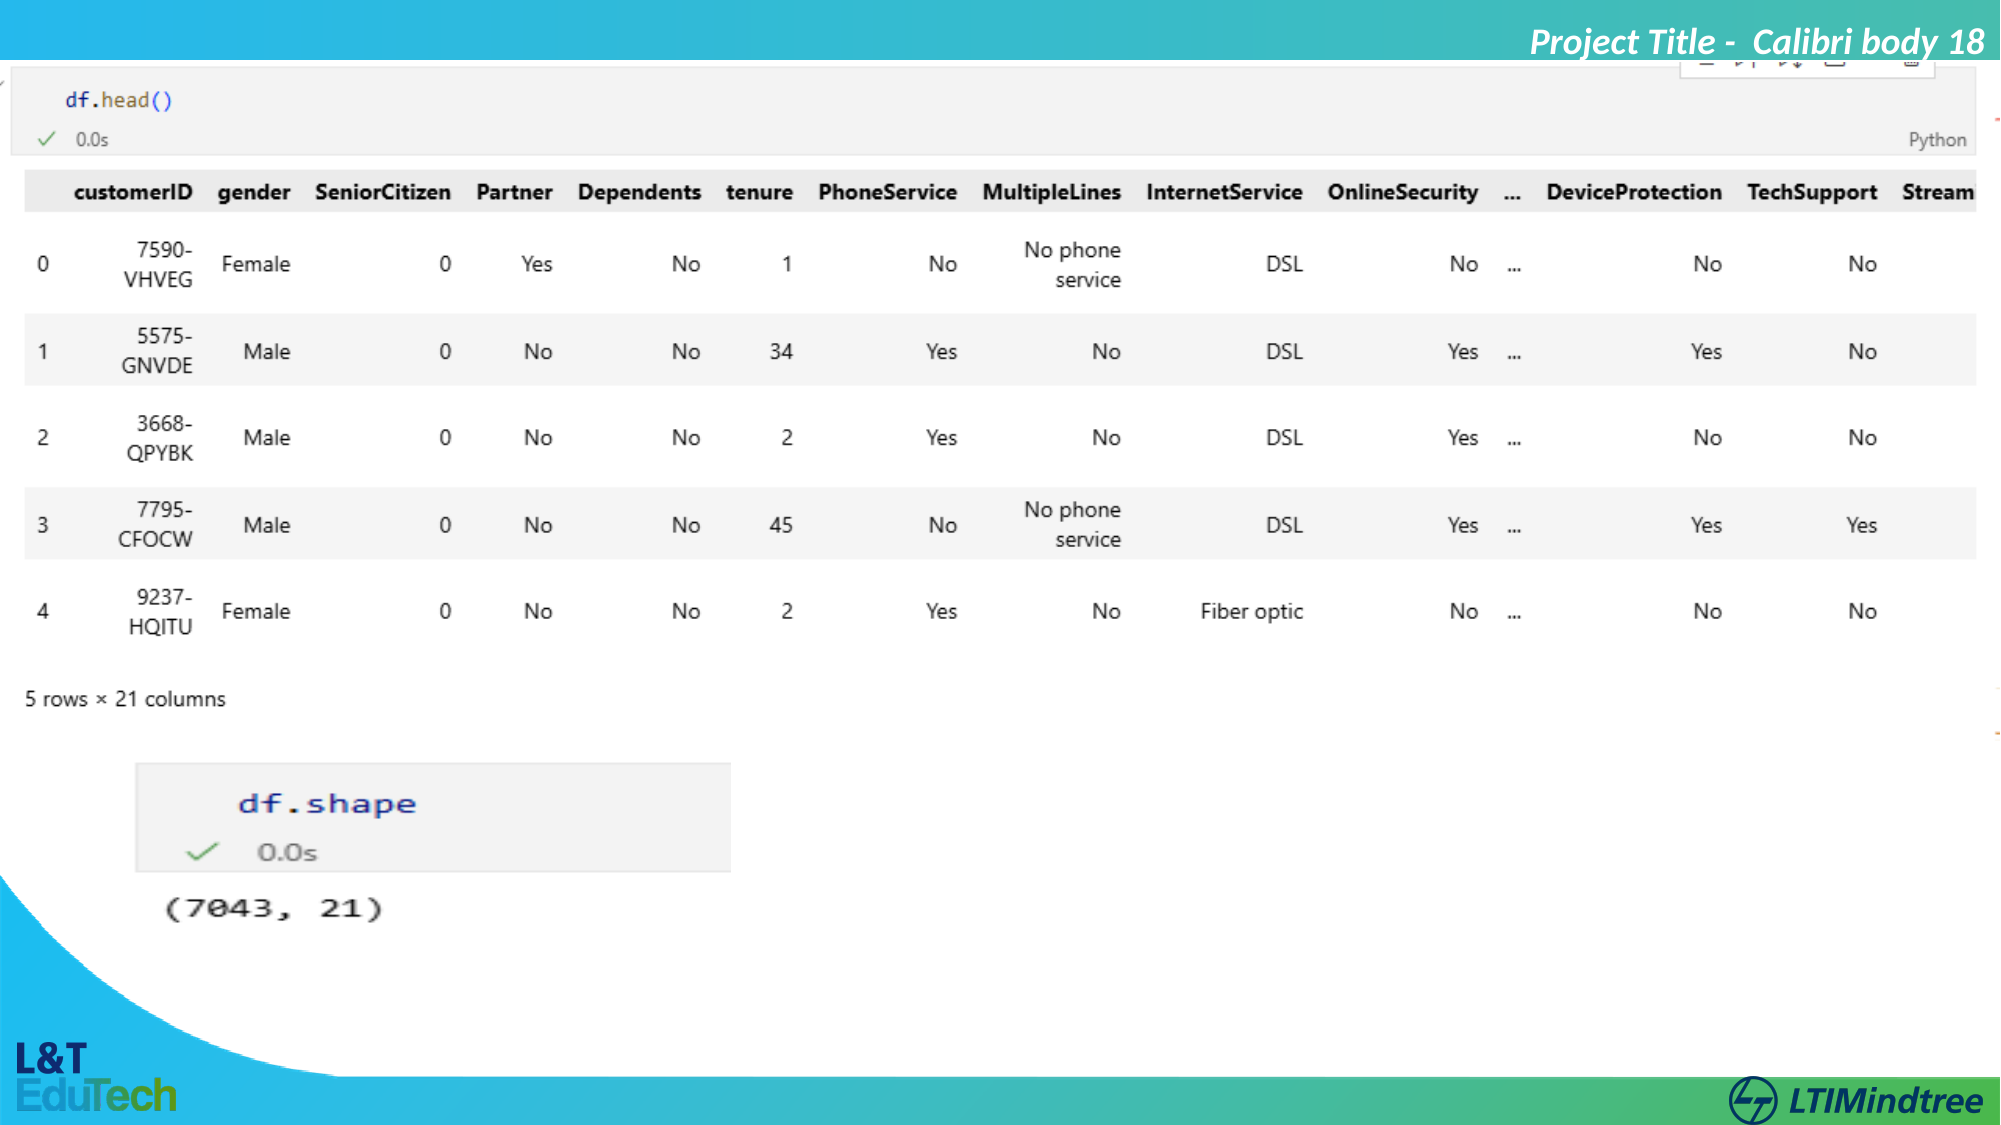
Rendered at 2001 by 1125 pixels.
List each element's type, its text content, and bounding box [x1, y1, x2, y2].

picture [0, 62, 2000, 1125]
text_box Project Title - Calibri body 18 [999, 9, 2000, 62]
